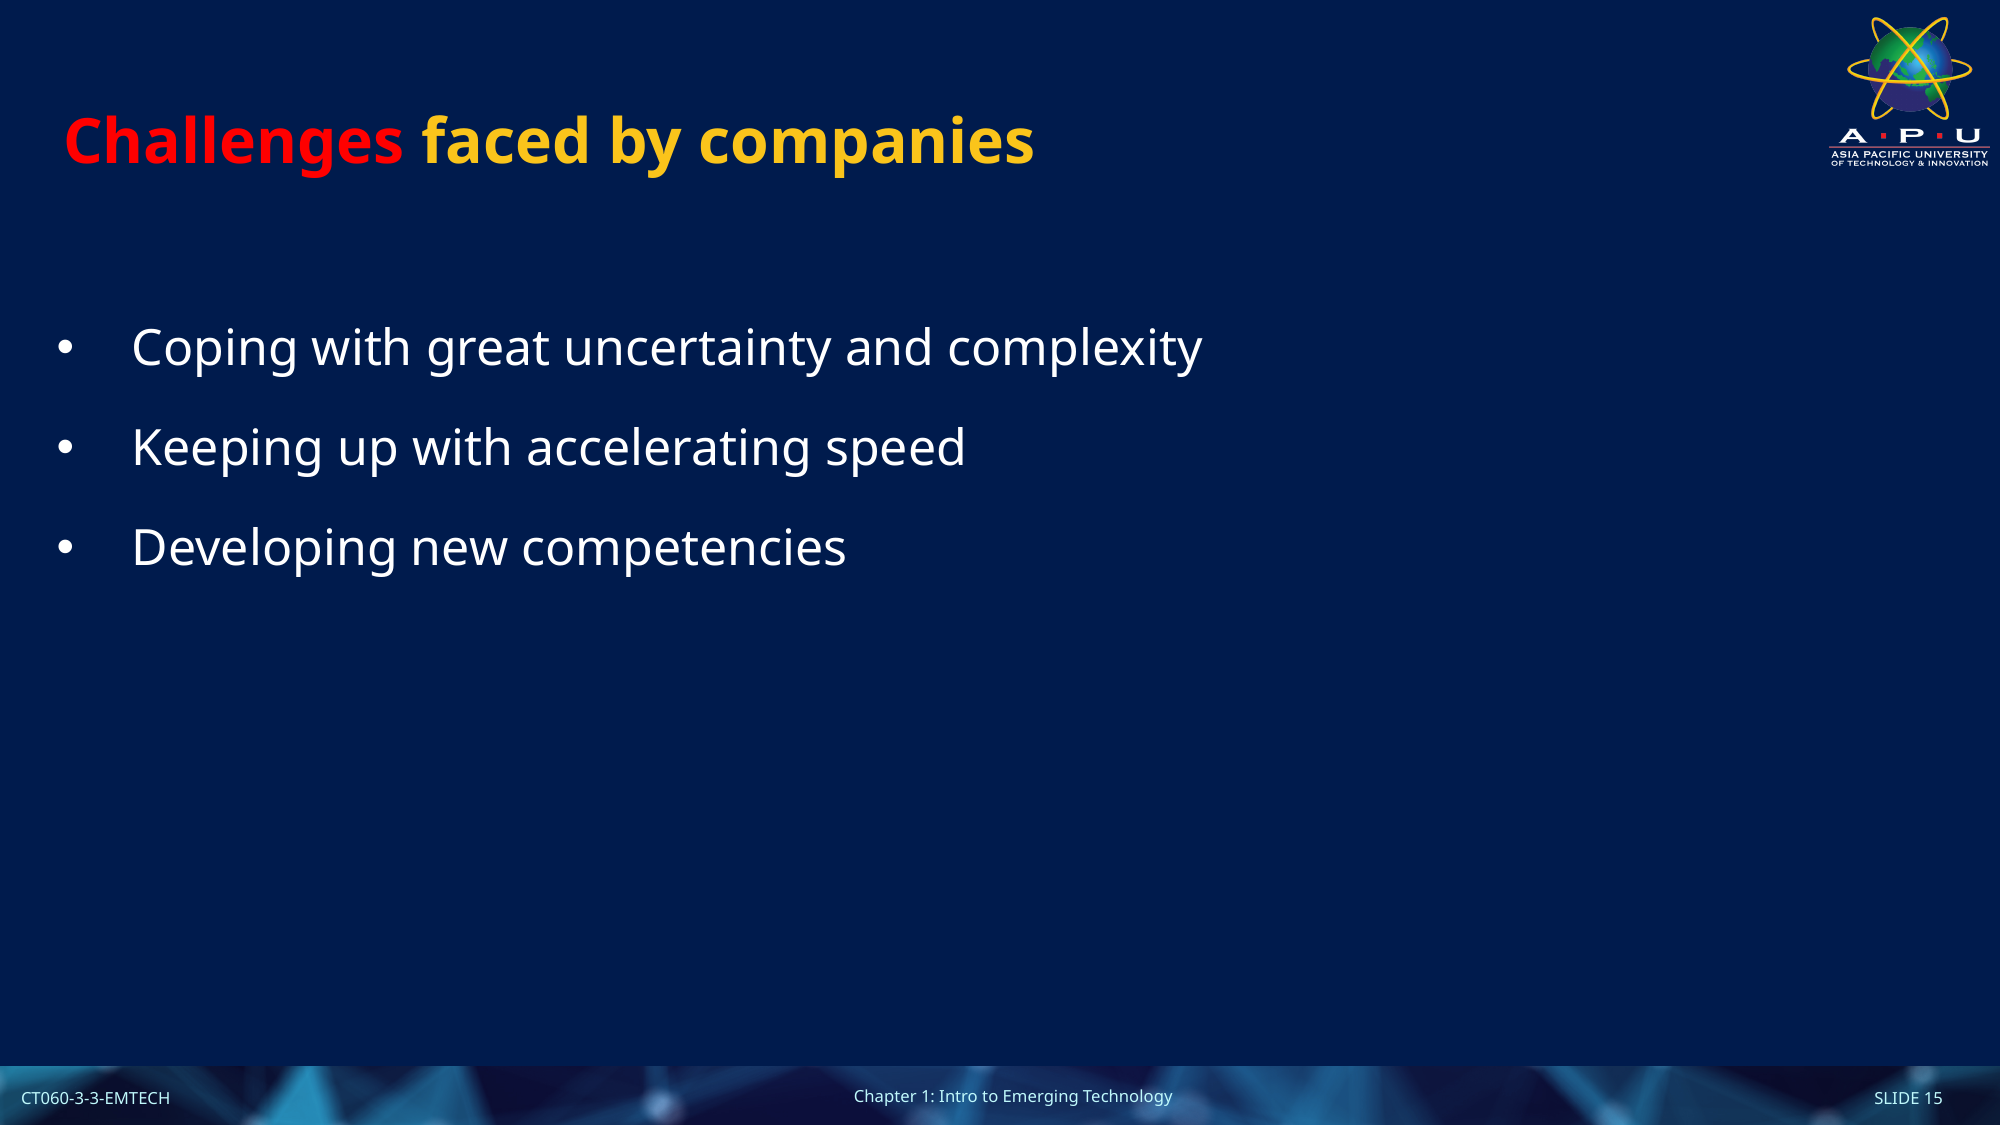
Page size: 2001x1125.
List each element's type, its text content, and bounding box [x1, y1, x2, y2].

title Challenges faced by companies [48, 45, 1764, 233]
list Coping with great uncertainty and complexity Keeping up with accelerating speed Developing new competencies [41, 278, 1969, 1021]
picture [0, 1066, 2000, 1125]
picture [1829, 4, 1990, 166]
